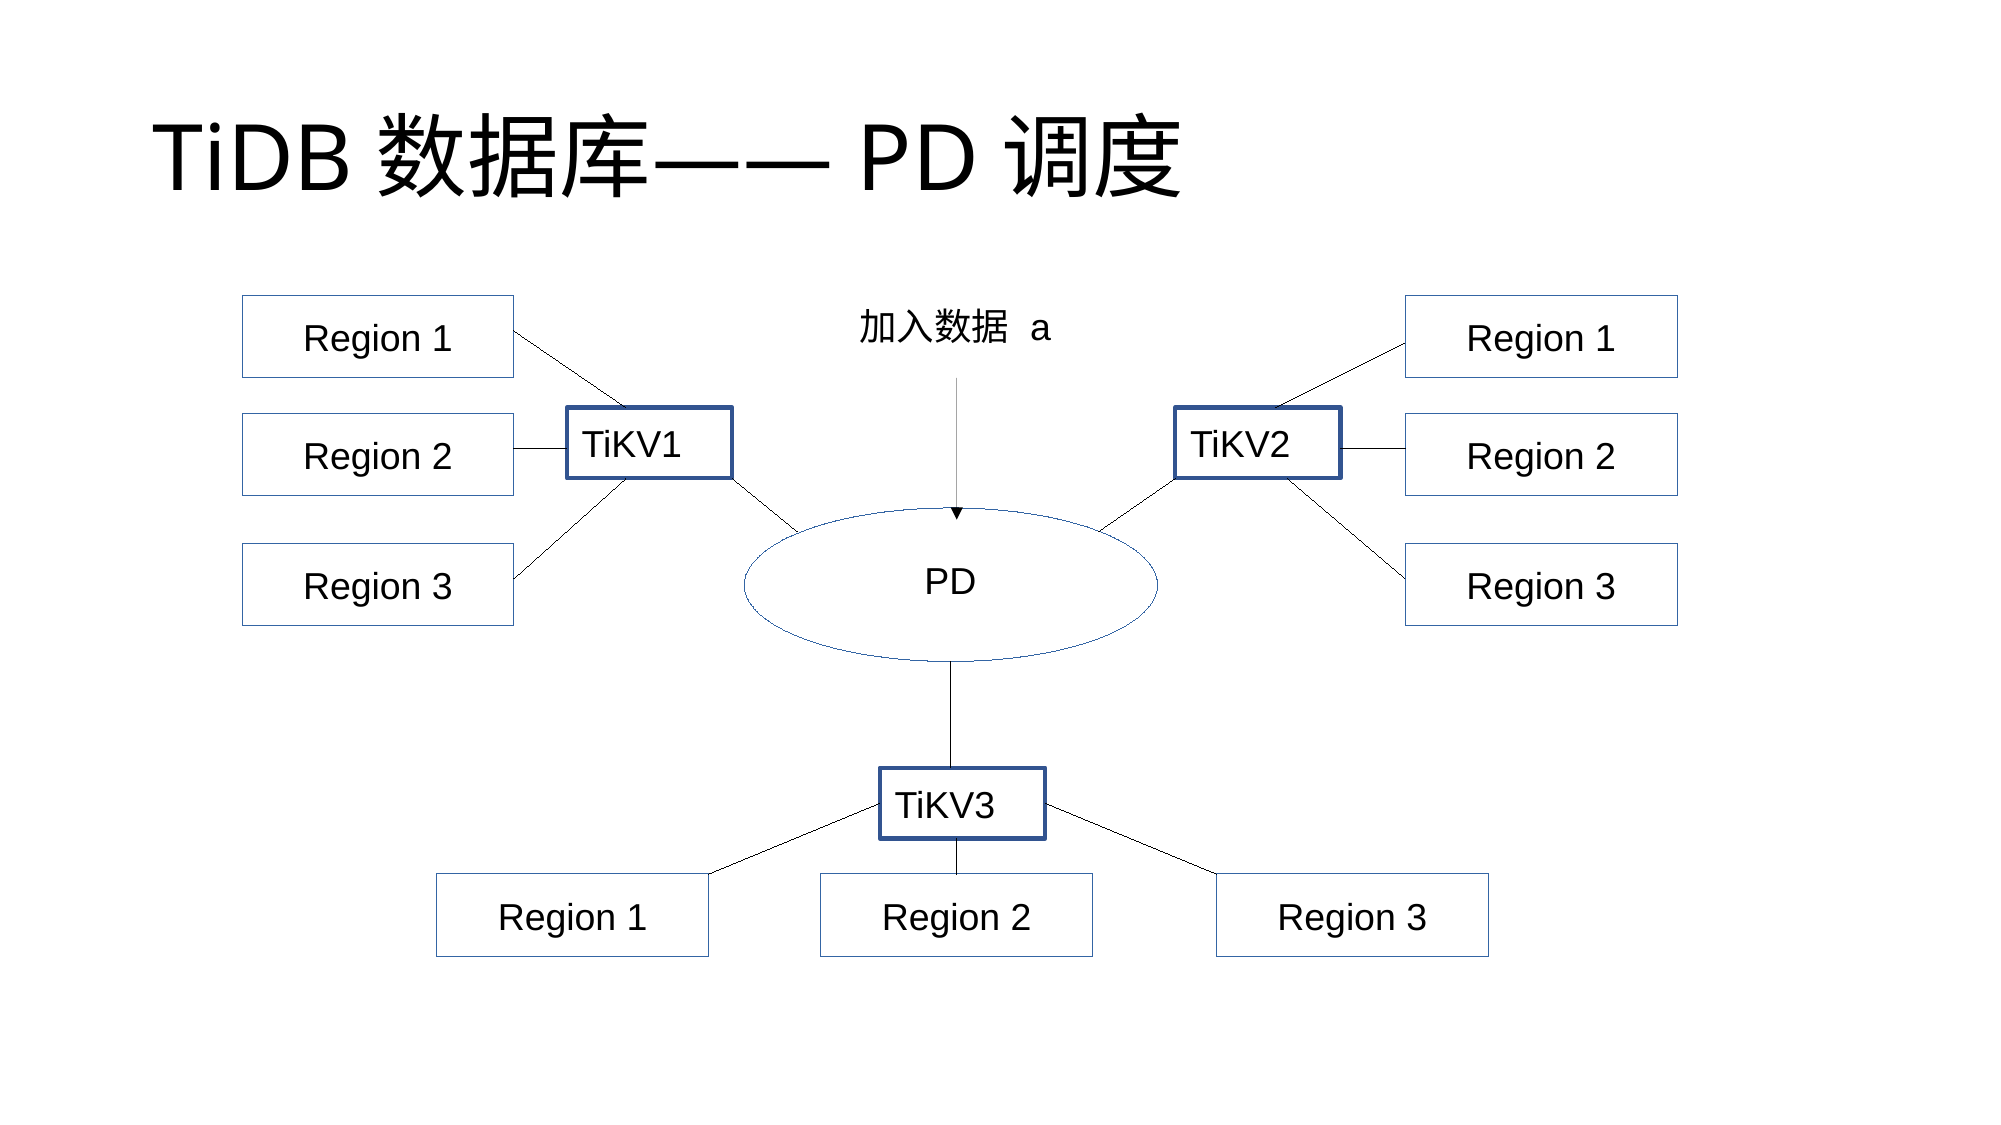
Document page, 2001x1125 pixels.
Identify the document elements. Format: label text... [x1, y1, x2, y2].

text_box TiDB数据库——PD调度 [137, 52, 1863, 270]
text_box TiKV1 [565, 405, 734, 480]
text_box Region 1 [1405, 295, 1678, 378]
text_box Region 3 [1216, 873, 1489, 957]
text_box Region 1 [436, 873, 709, 957]
text_box PD [909, 549, 999, 607]
text_box Region 3 [242, 543, 514, 626]
text_box [950, 377, 963, 520]
text_box 加入数据 a [844, 295, 1105, 366]
text_box Region 2 [820, 873, 1093, 957]
text_box Region 1 [242, 295, 514, 378]
text_box Region 2 [1405, 413, 1678, 496]
text_box [744, 507, 1158, 662]
text_box TiKV3 [878, 766, 1047, 841]
text_box TiKV2 [1173, 405, 1343, 480]
text_box Region 3 [1405, 543, 1678, 626]
text_box Region 2 [242, 413, 514, 496]
